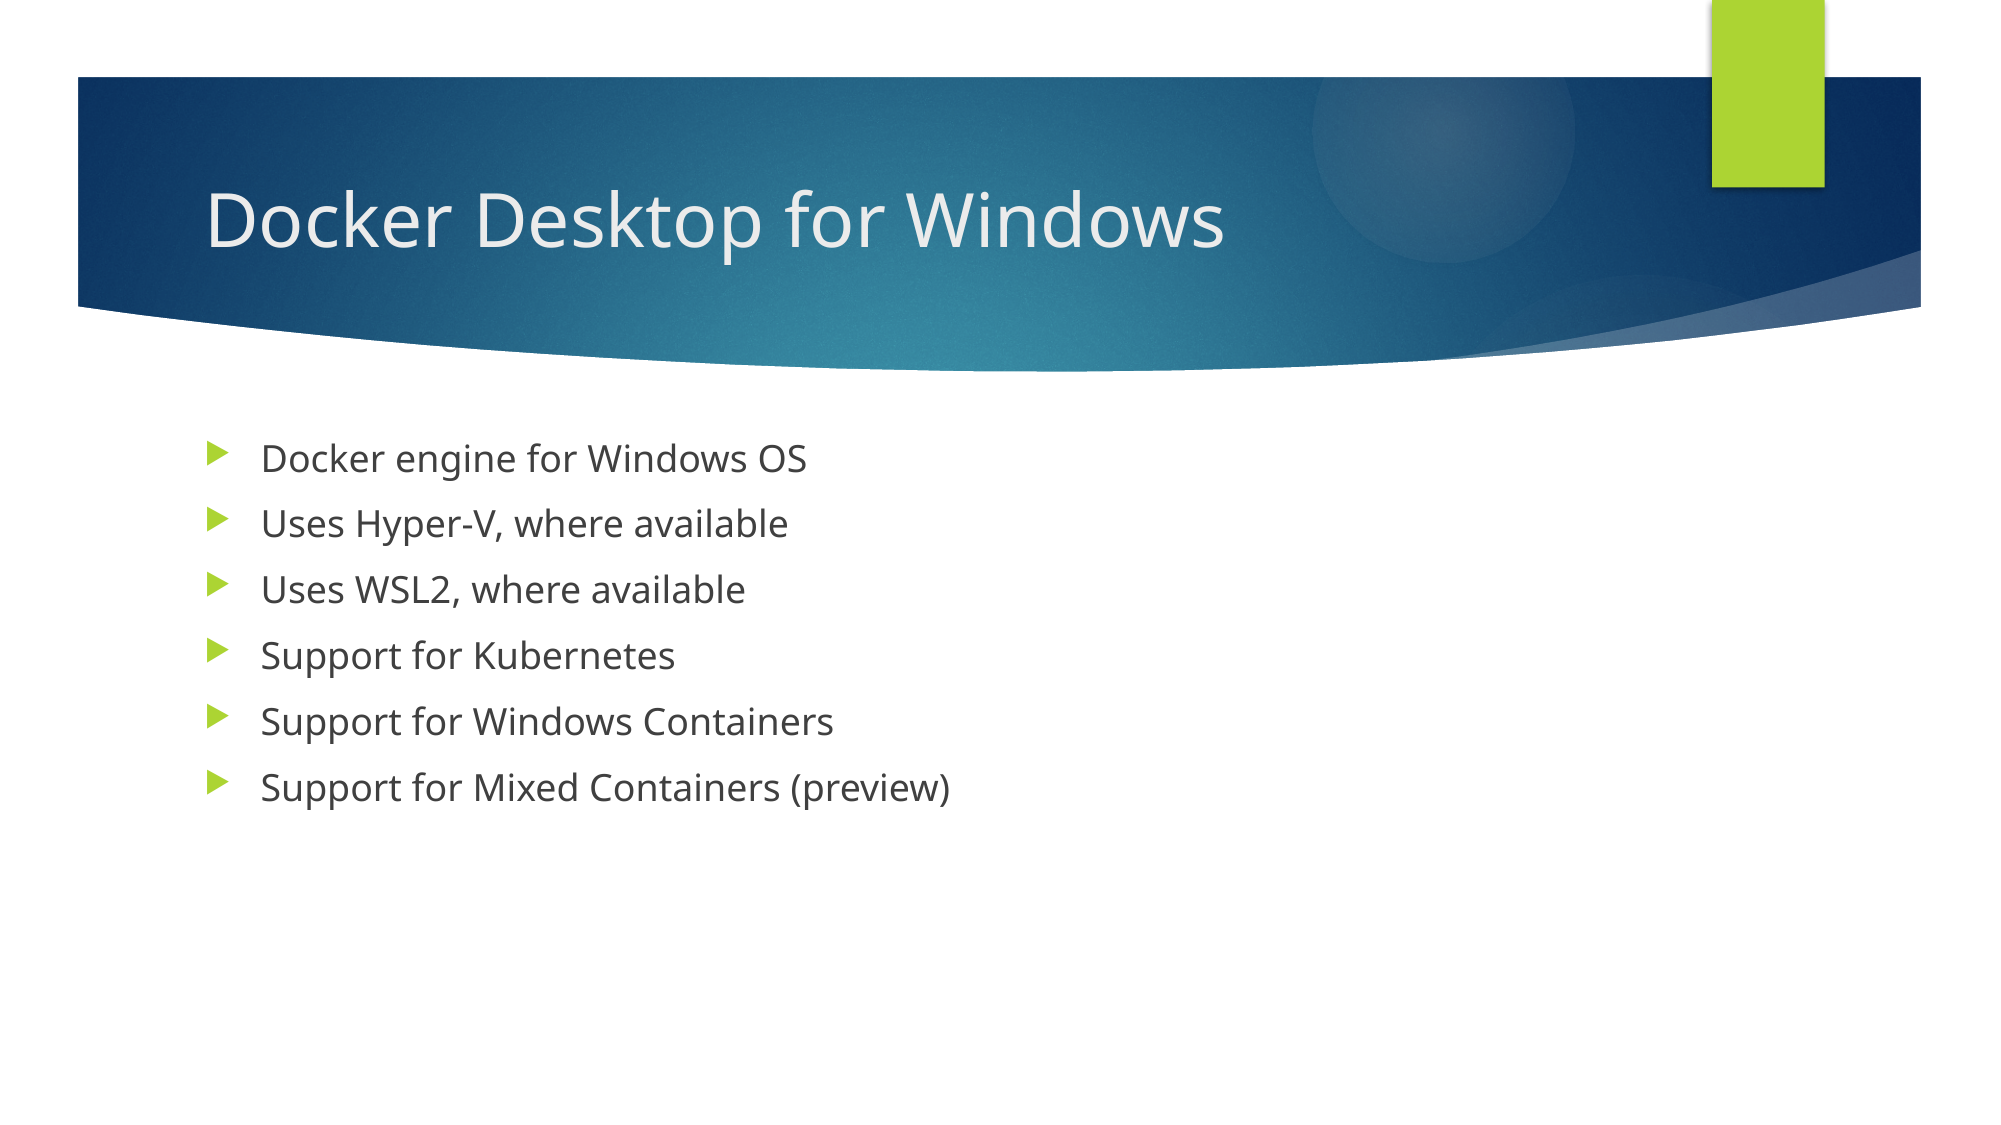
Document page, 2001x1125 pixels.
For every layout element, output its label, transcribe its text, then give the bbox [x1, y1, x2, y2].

list Docker engine for Windows OS Uses Hyper-V, where available Uses WSL2, where available Support for Kubernetes Support for Windows Containers Support for Mixed Containers (preview) [189, 427, 1627, 988]
title Docker Desktop for Windows [189, 159, 1627, 276]
